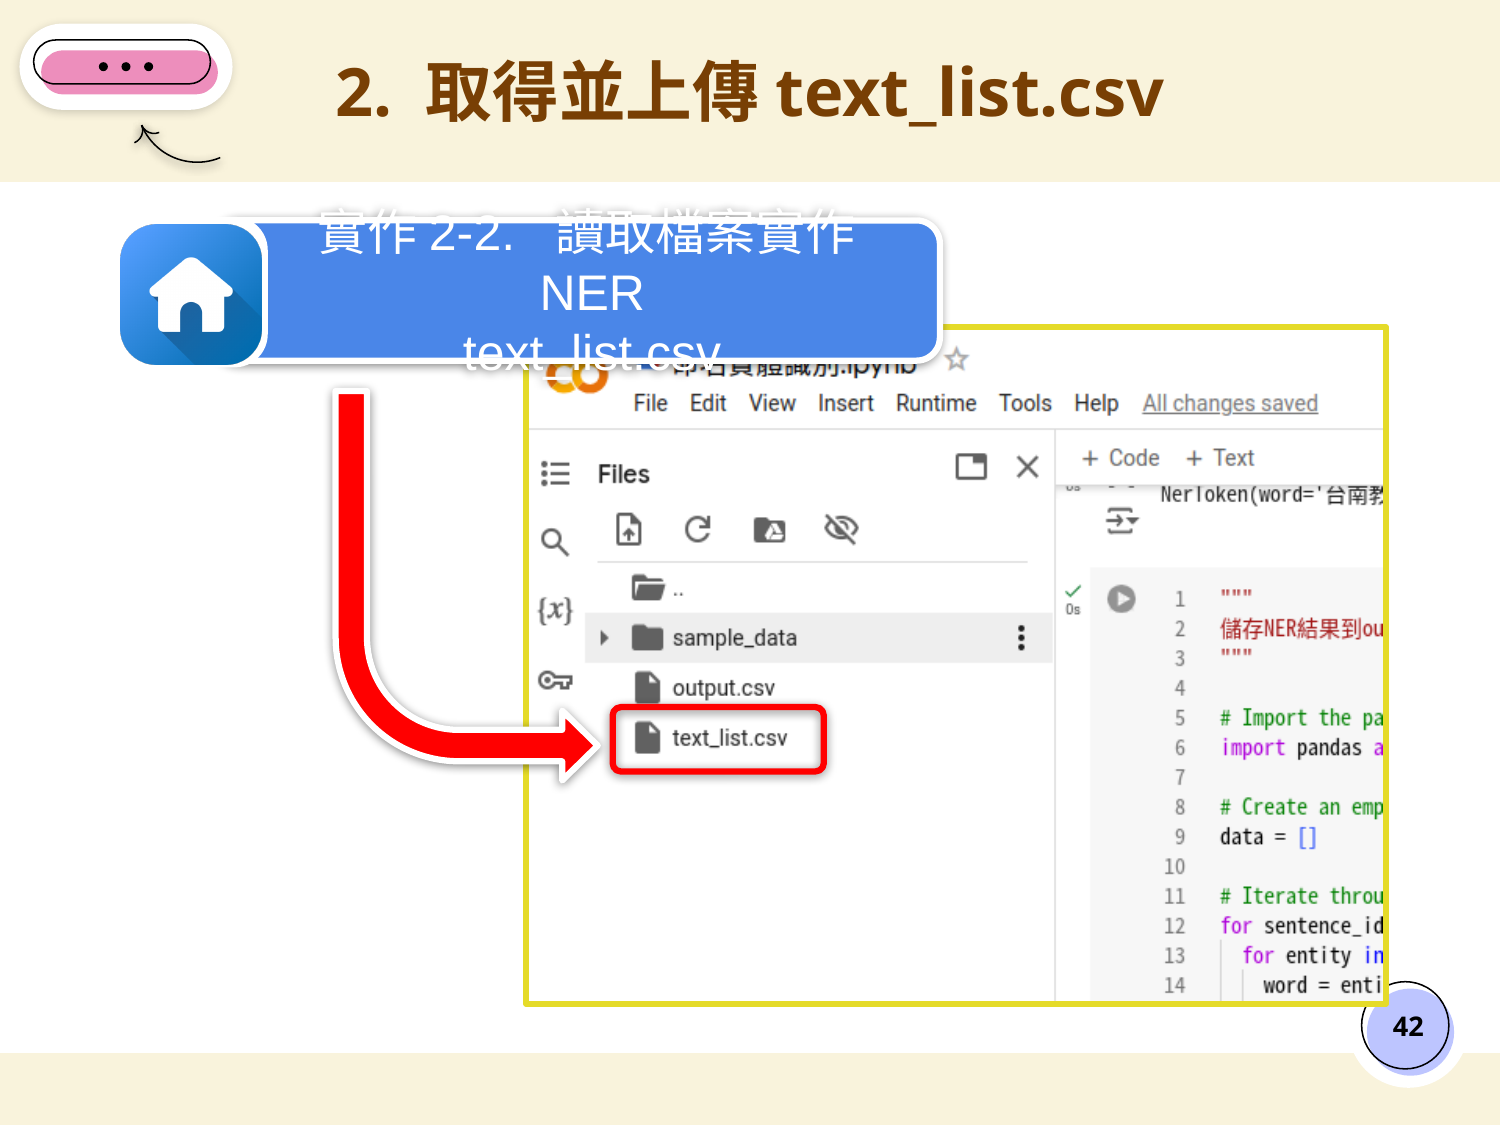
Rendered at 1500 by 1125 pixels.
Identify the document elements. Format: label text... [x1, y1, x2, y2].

text_box [335, 391, 524, 762]
title 2. 取得並上傳text_list.csv [232, 23, 1268, 171]
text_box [117, 219, 941, 365]
slide_number ‹#› [1363, 984, 1454, 1071]
picture [529, 330, 1383, 1001]
